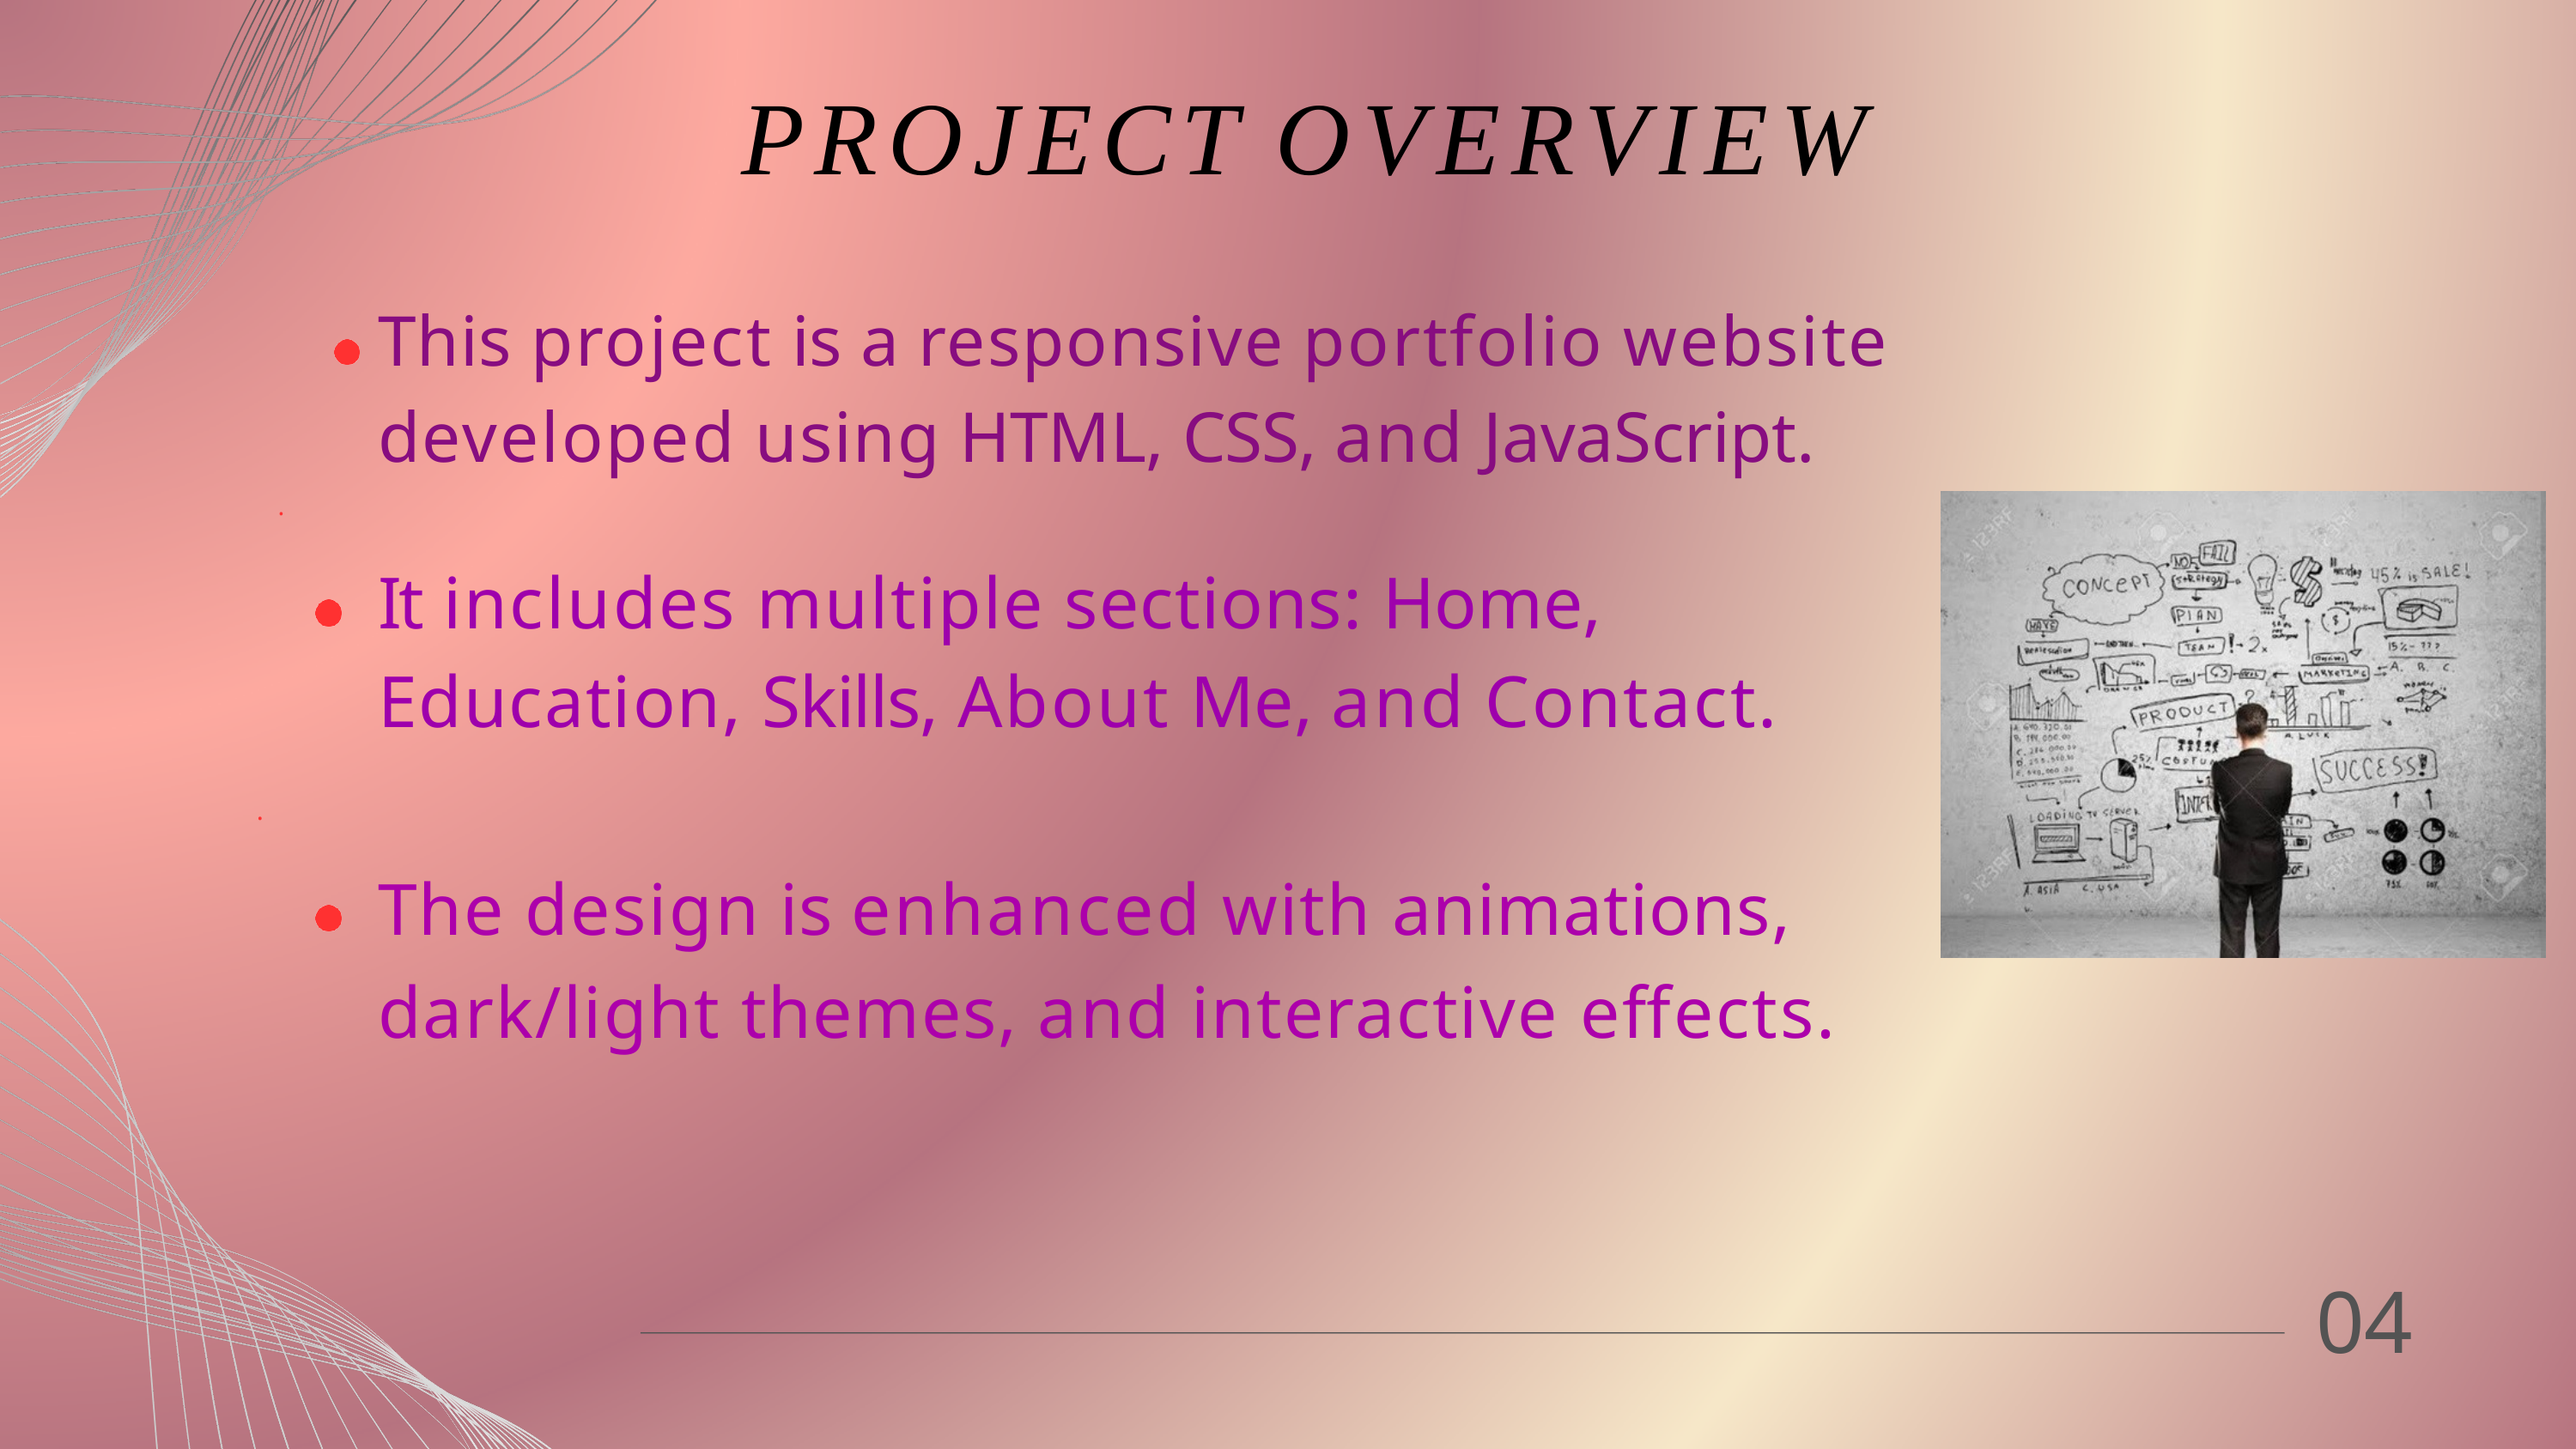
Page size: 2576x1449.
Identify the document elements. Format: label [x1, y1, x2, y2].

text_box [0, 0, 2576, 1449]
